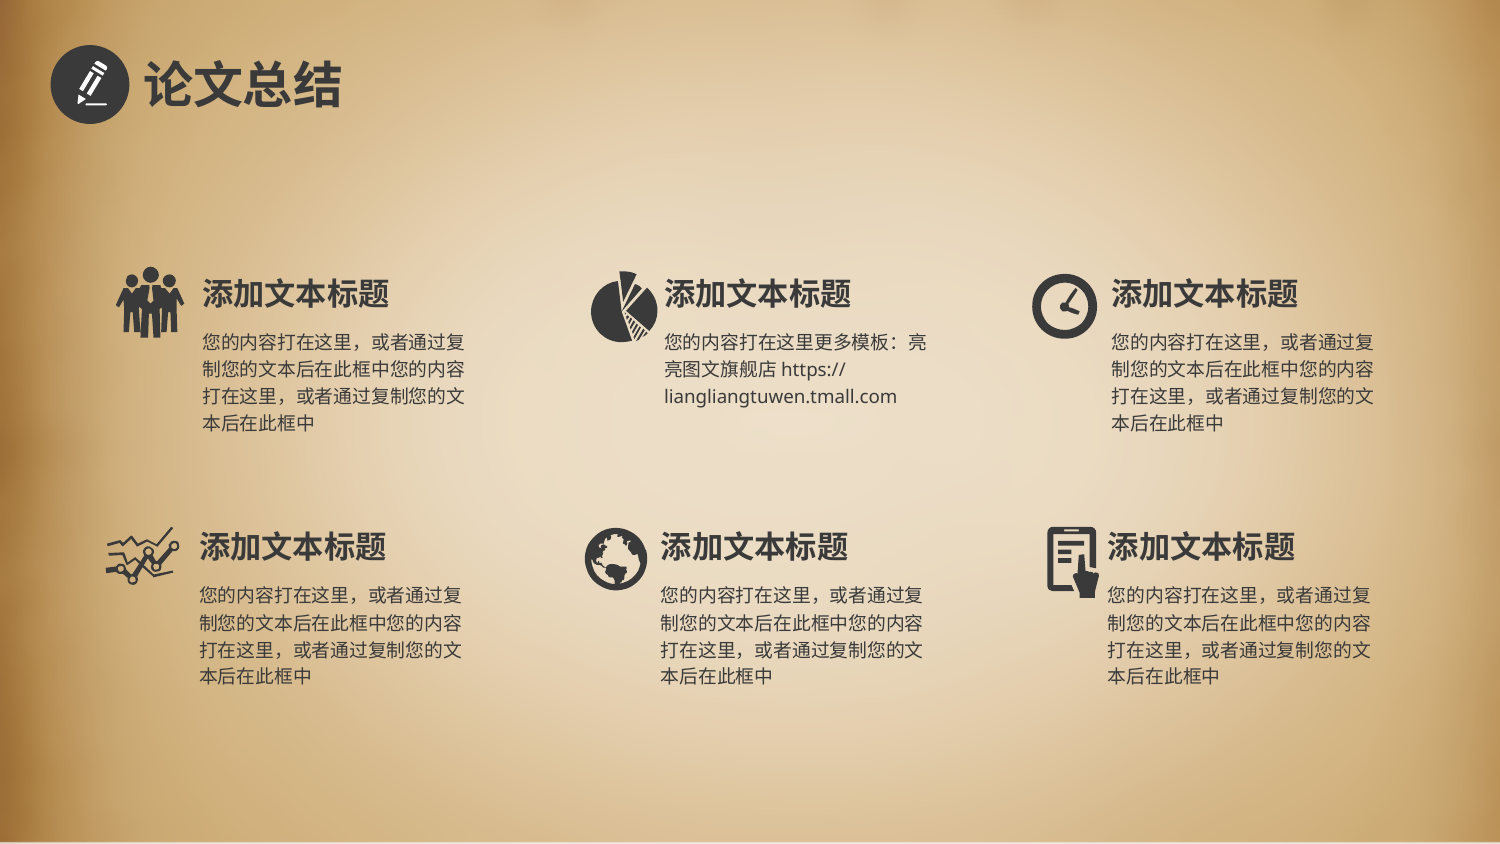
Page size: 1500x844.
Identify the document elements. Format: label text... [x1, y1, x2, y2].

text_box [1047, 520, 1395, 722]
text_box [1032, 266, 1398, 468]
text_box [51, 46, 129, 123]
text_box 论文总结 [129, 46, 482, 121]
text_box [105, 520, 486, 722]
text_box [115, 266, 489, 468]
picture [0, 0, 1500, 844]
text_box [583, 520, 948, 722]
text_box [591, 266, 951, 468]
